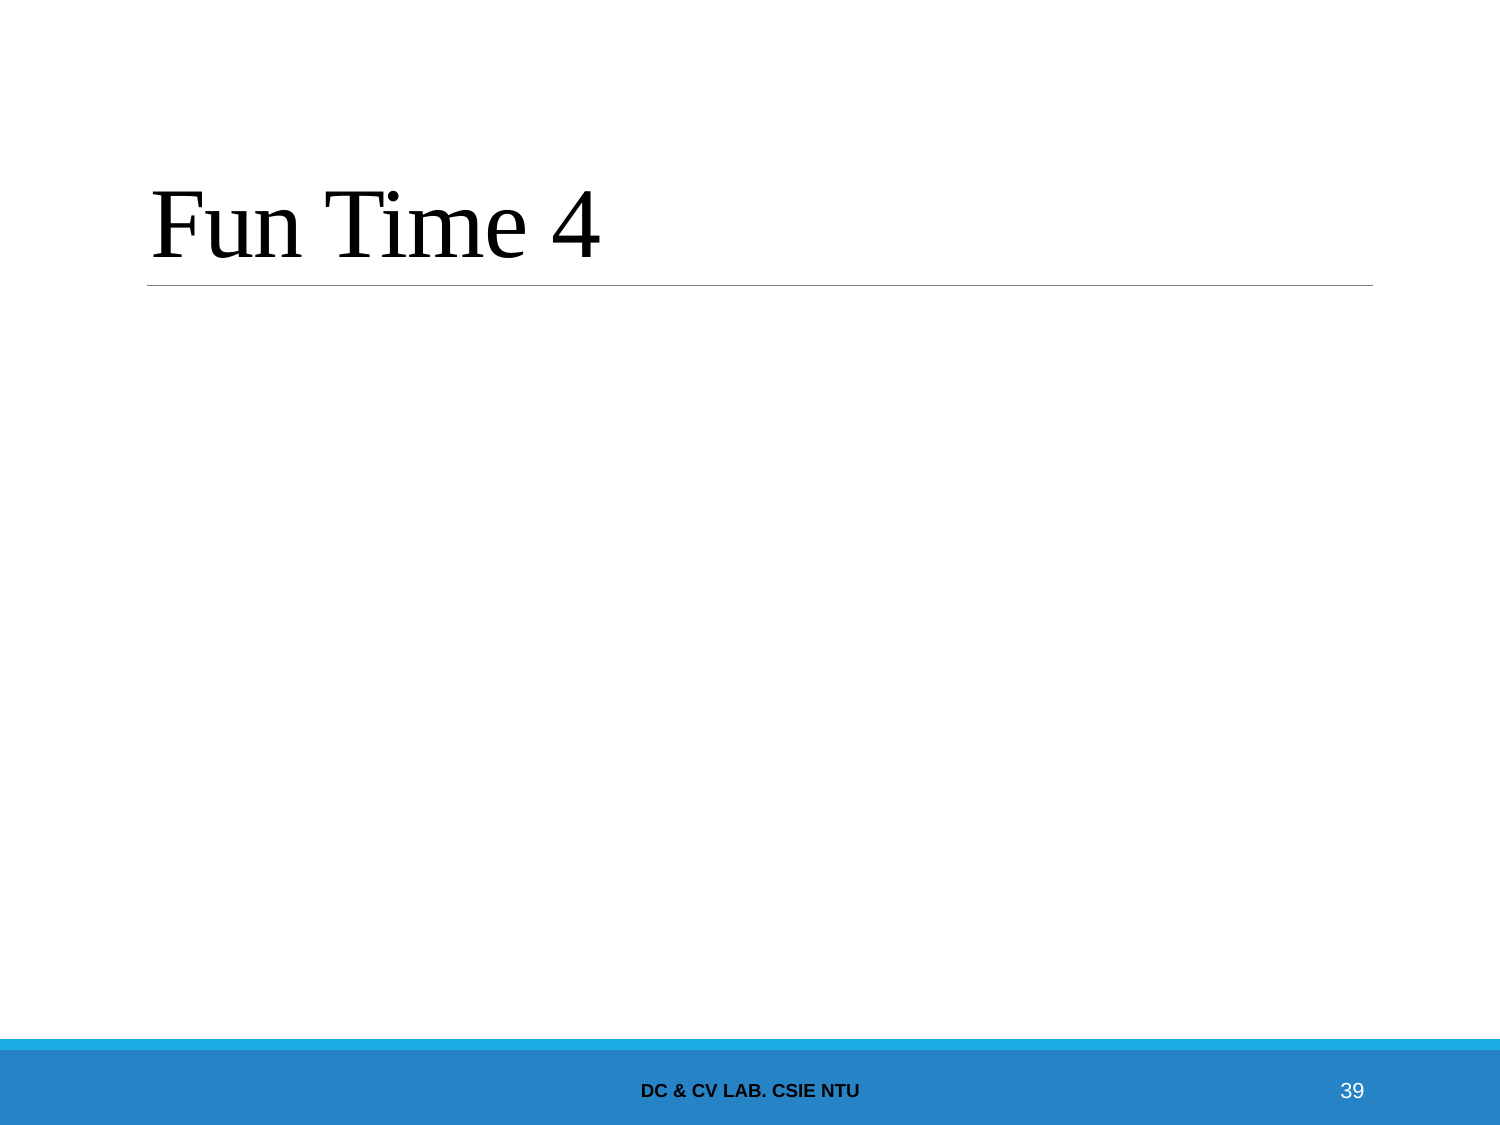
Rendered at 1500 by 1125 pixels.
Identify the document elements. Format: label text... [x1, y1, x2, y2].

title Fun Time 4 [135, 47, 1373, 285]
slide_number 39 [1218, 1059, 1380, 1120]
footer DC & CV Lab. CSIE NTU [453, 1059, 1047, 1120]
